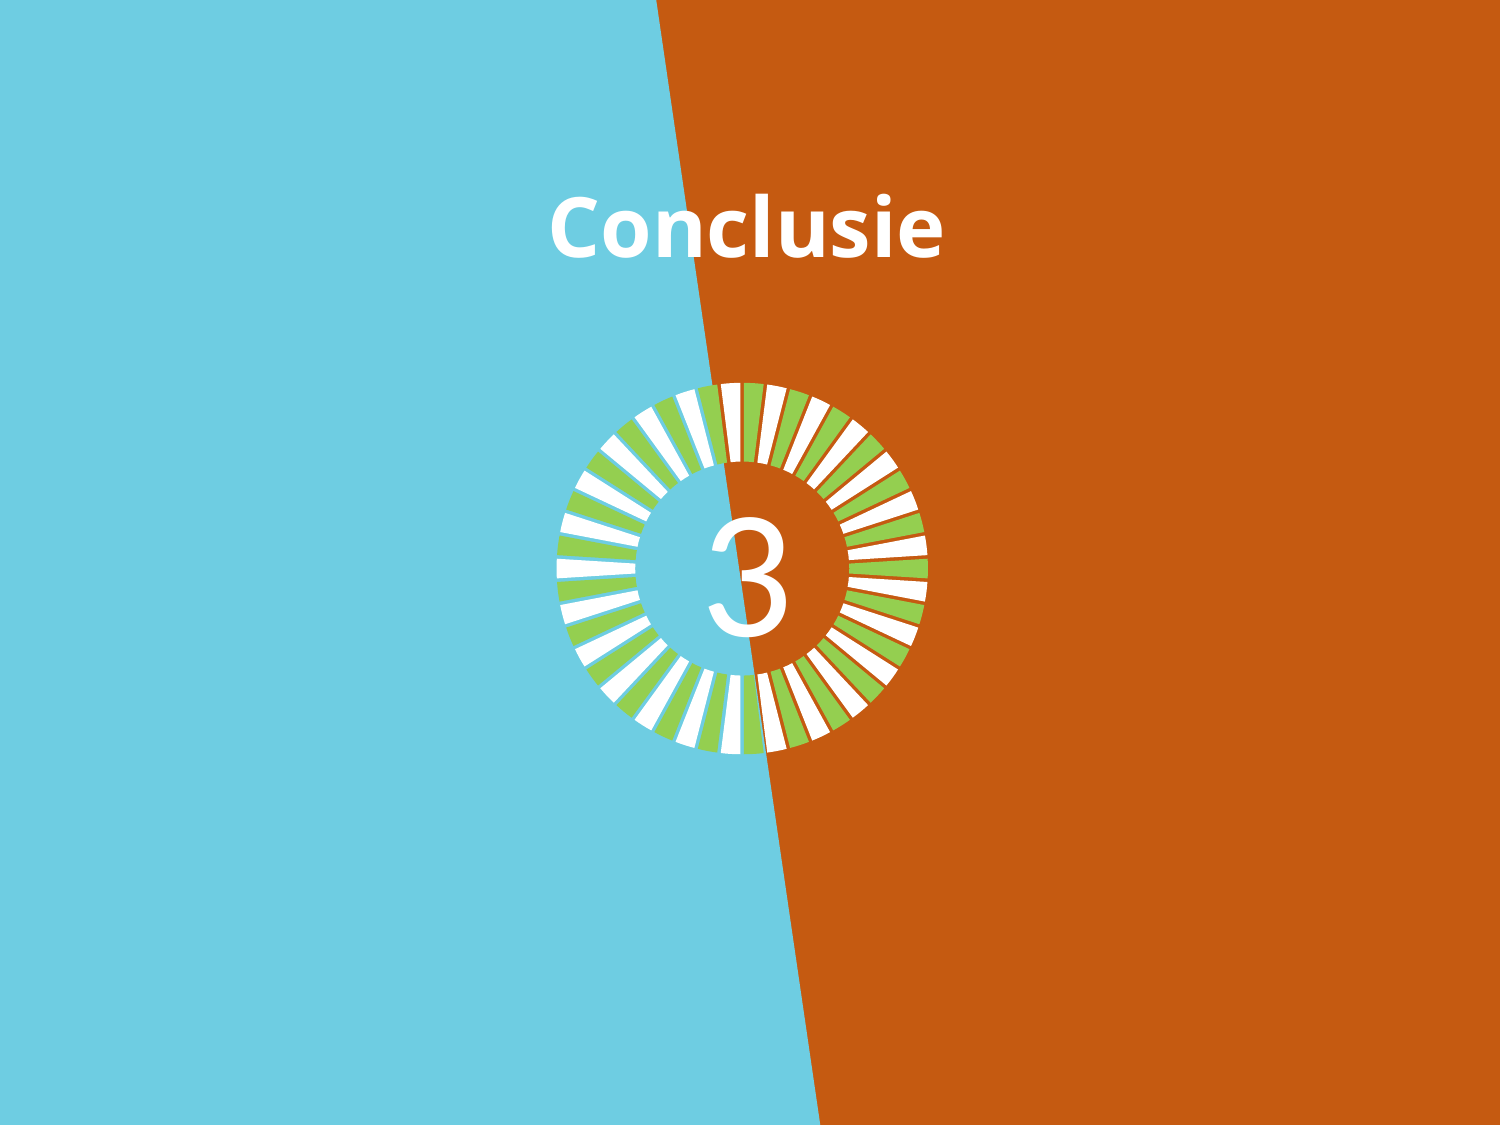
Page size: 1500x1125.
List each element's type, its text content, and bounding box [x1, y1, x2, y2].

text_box Conclusie [392, 166, 1103, 282]
text_box 3 [647, 445, 848, 681]
